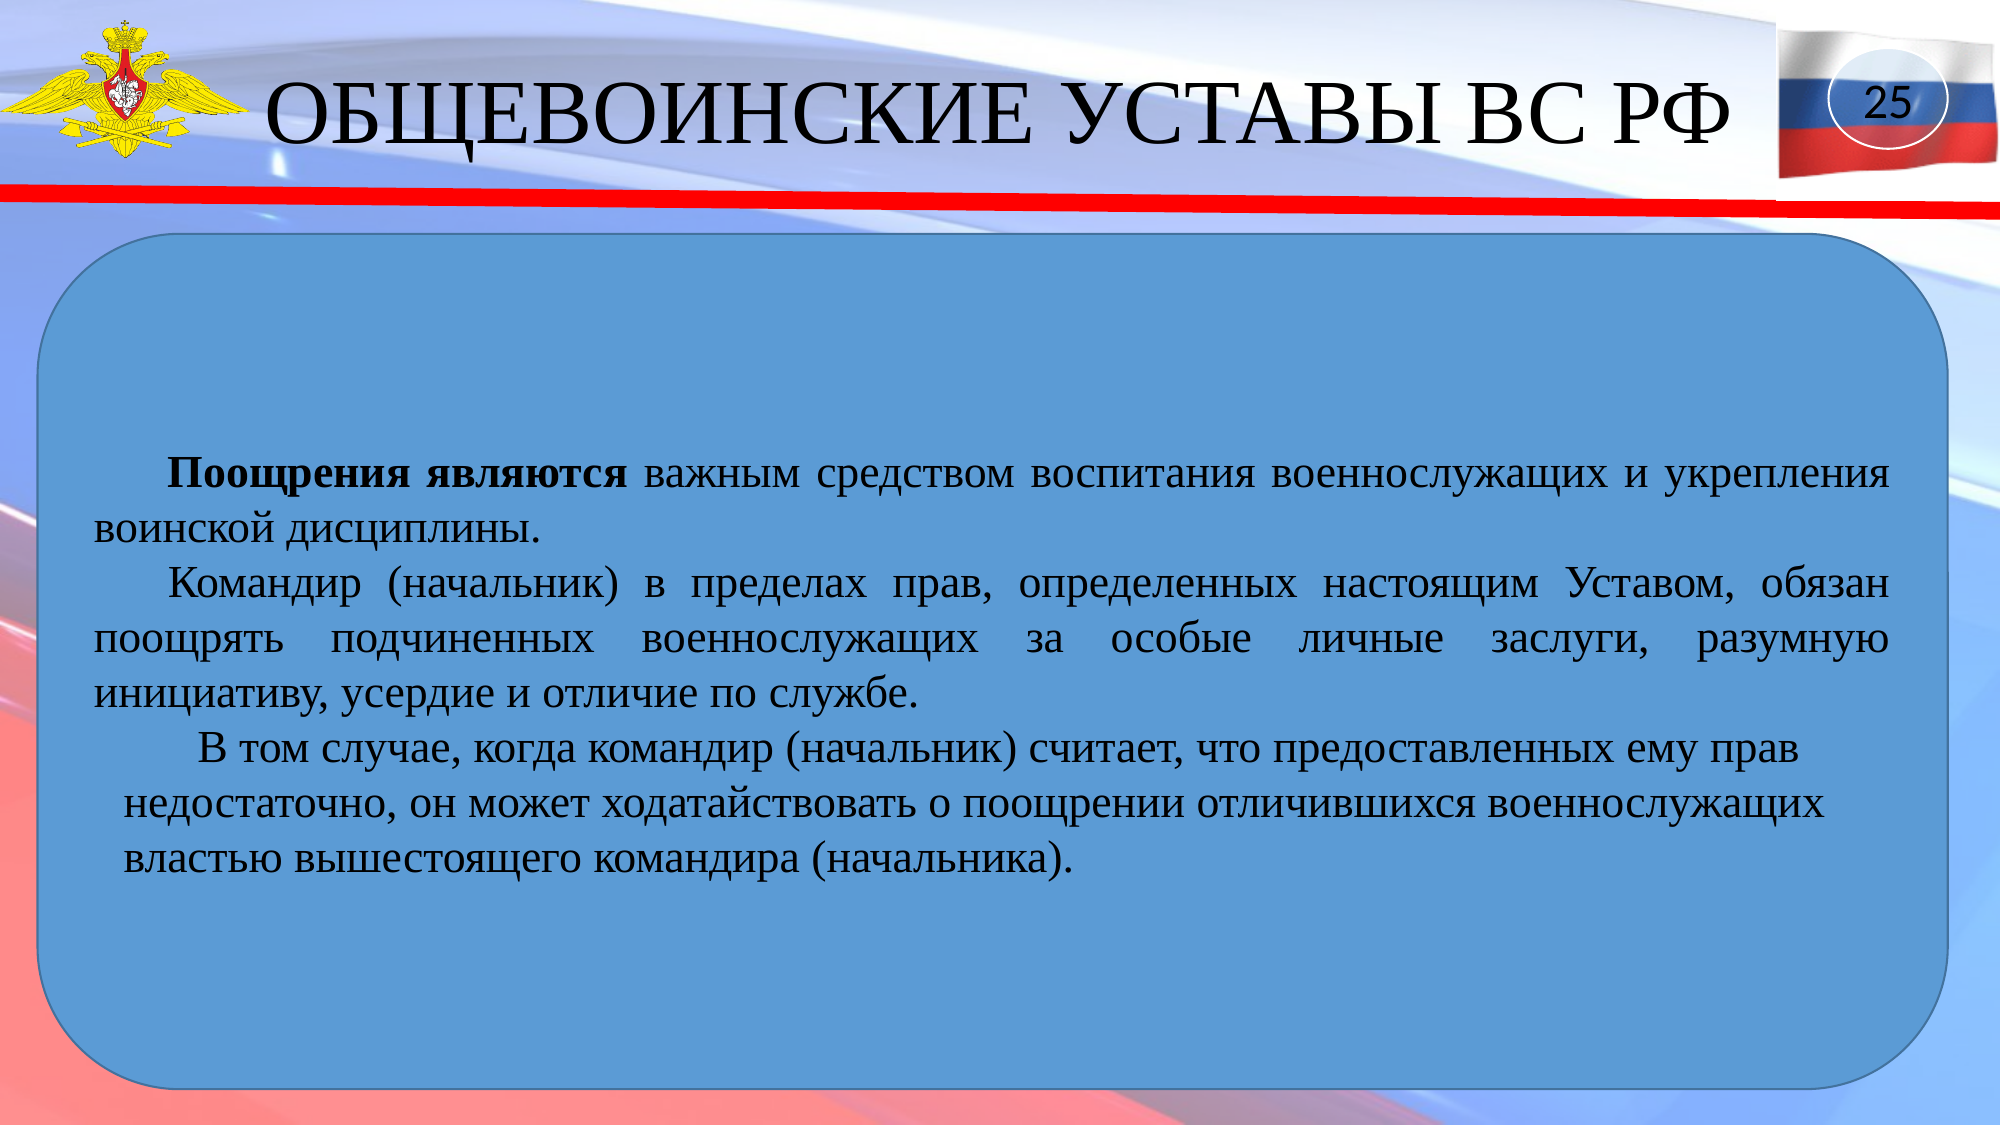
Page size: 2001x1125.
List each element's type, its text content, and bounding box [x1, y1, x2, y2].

title ОБЩЕВОИНСКИЕ УСТАВЫ ВС РФ [250, 59, 1776, 193]
title ОБЩЕВОИНСКИЕ УСТАВЫ ВС РФ [137, 211, 1863, 244]
picture [1776, 7, 2000, 201]
slide_number 25 [1412, 1042, 1863, 1103]
text_box Поощрения являются важным средством воспитания военнослужащих и укрепления воинской дисциплины. Командир (начальник) в пределах прав, определенных настоящим Уставом, обязан поощрять подчиненных военнослужащих за особые личные заслуги, разумную инициативу, усердие и отличие по службе. В том случае, когда командир (начальник) считает, что предоставленных ему прав недостаточно, он может ходатайствовать о поощрении отличившихся военнослужащих властью вышестоящего командира (начальника). [36, 232, 1949, 1091]
picture [0, 0, 250, 190]
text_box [0, 193, 2000, 211]
